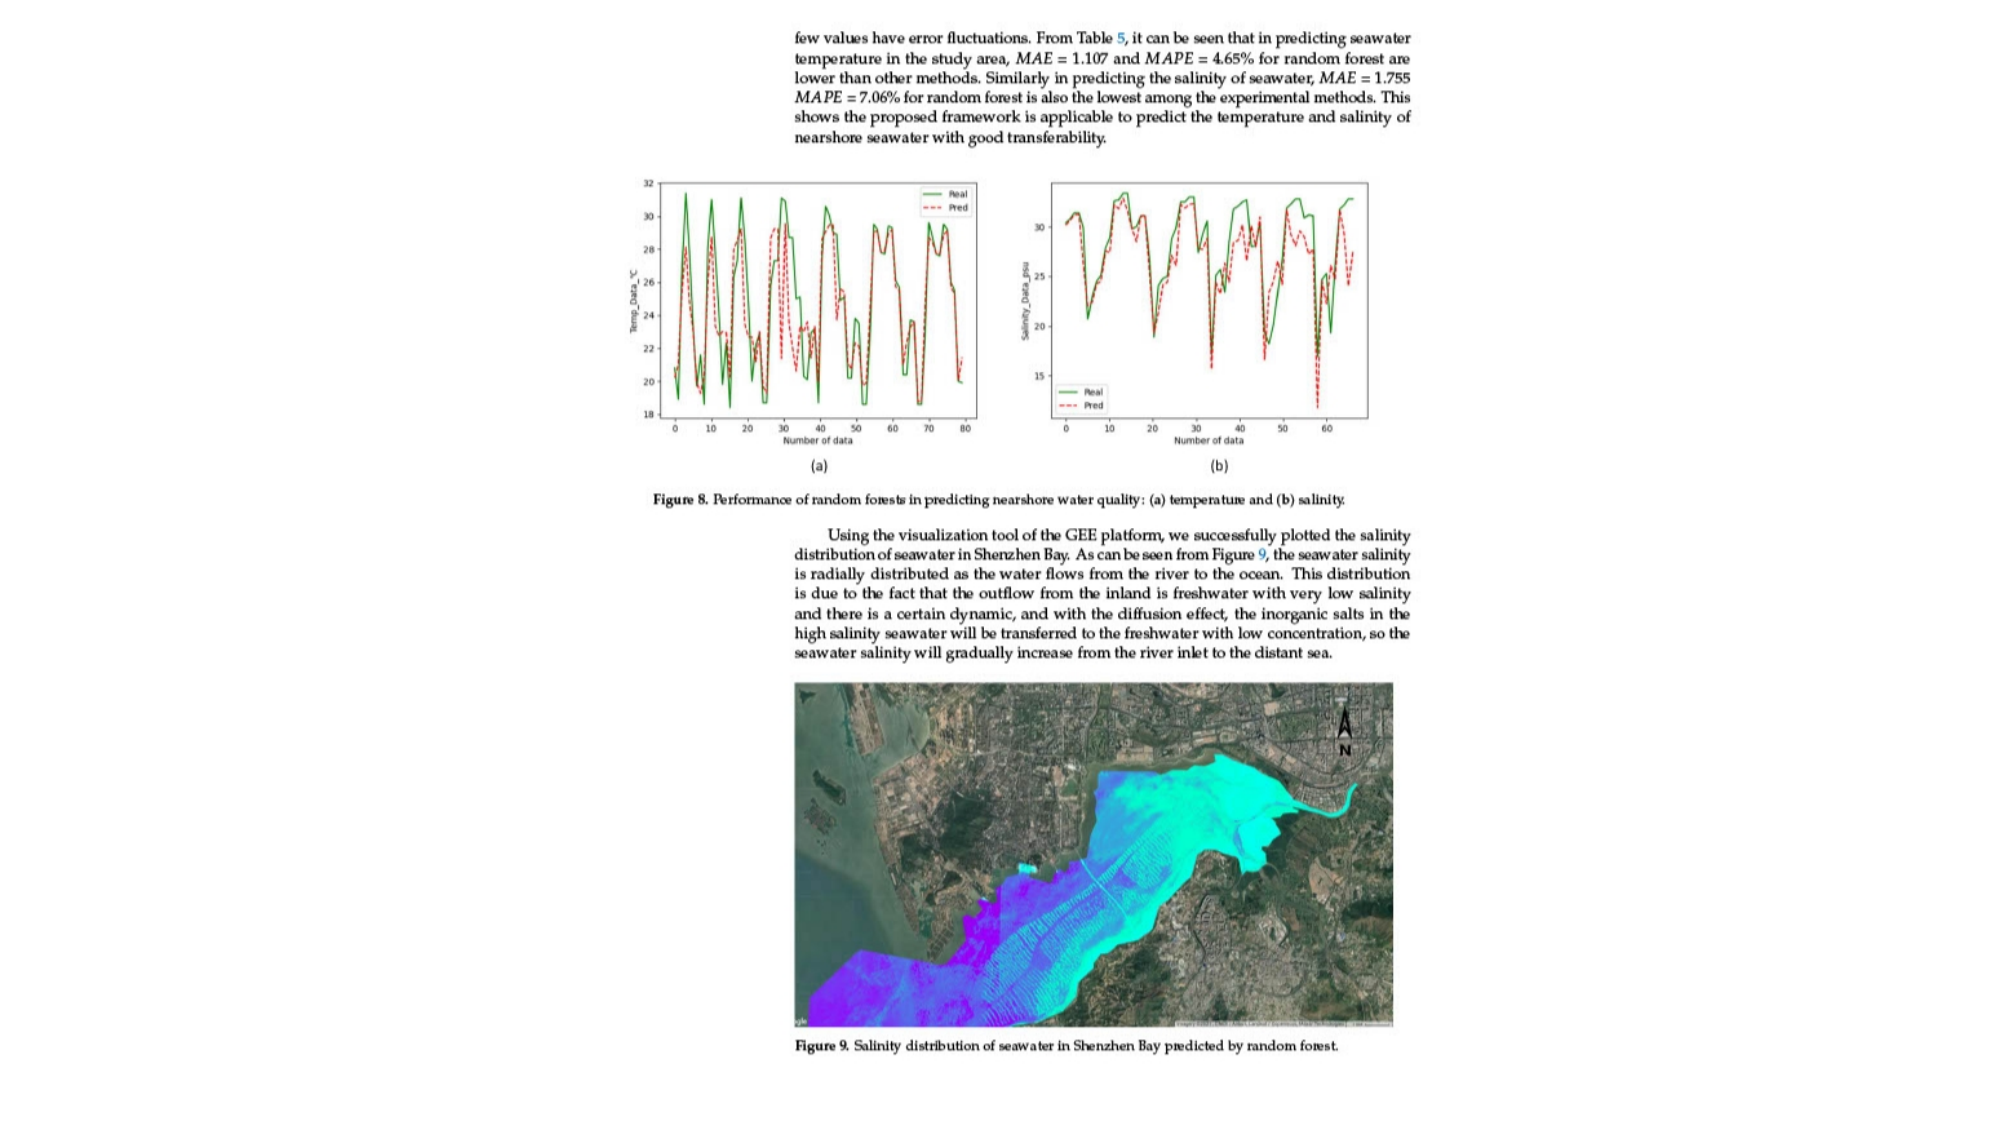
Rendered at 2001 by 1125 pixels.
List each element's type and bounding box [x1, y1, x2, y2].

picture [532, 0, 1467, 1125]
